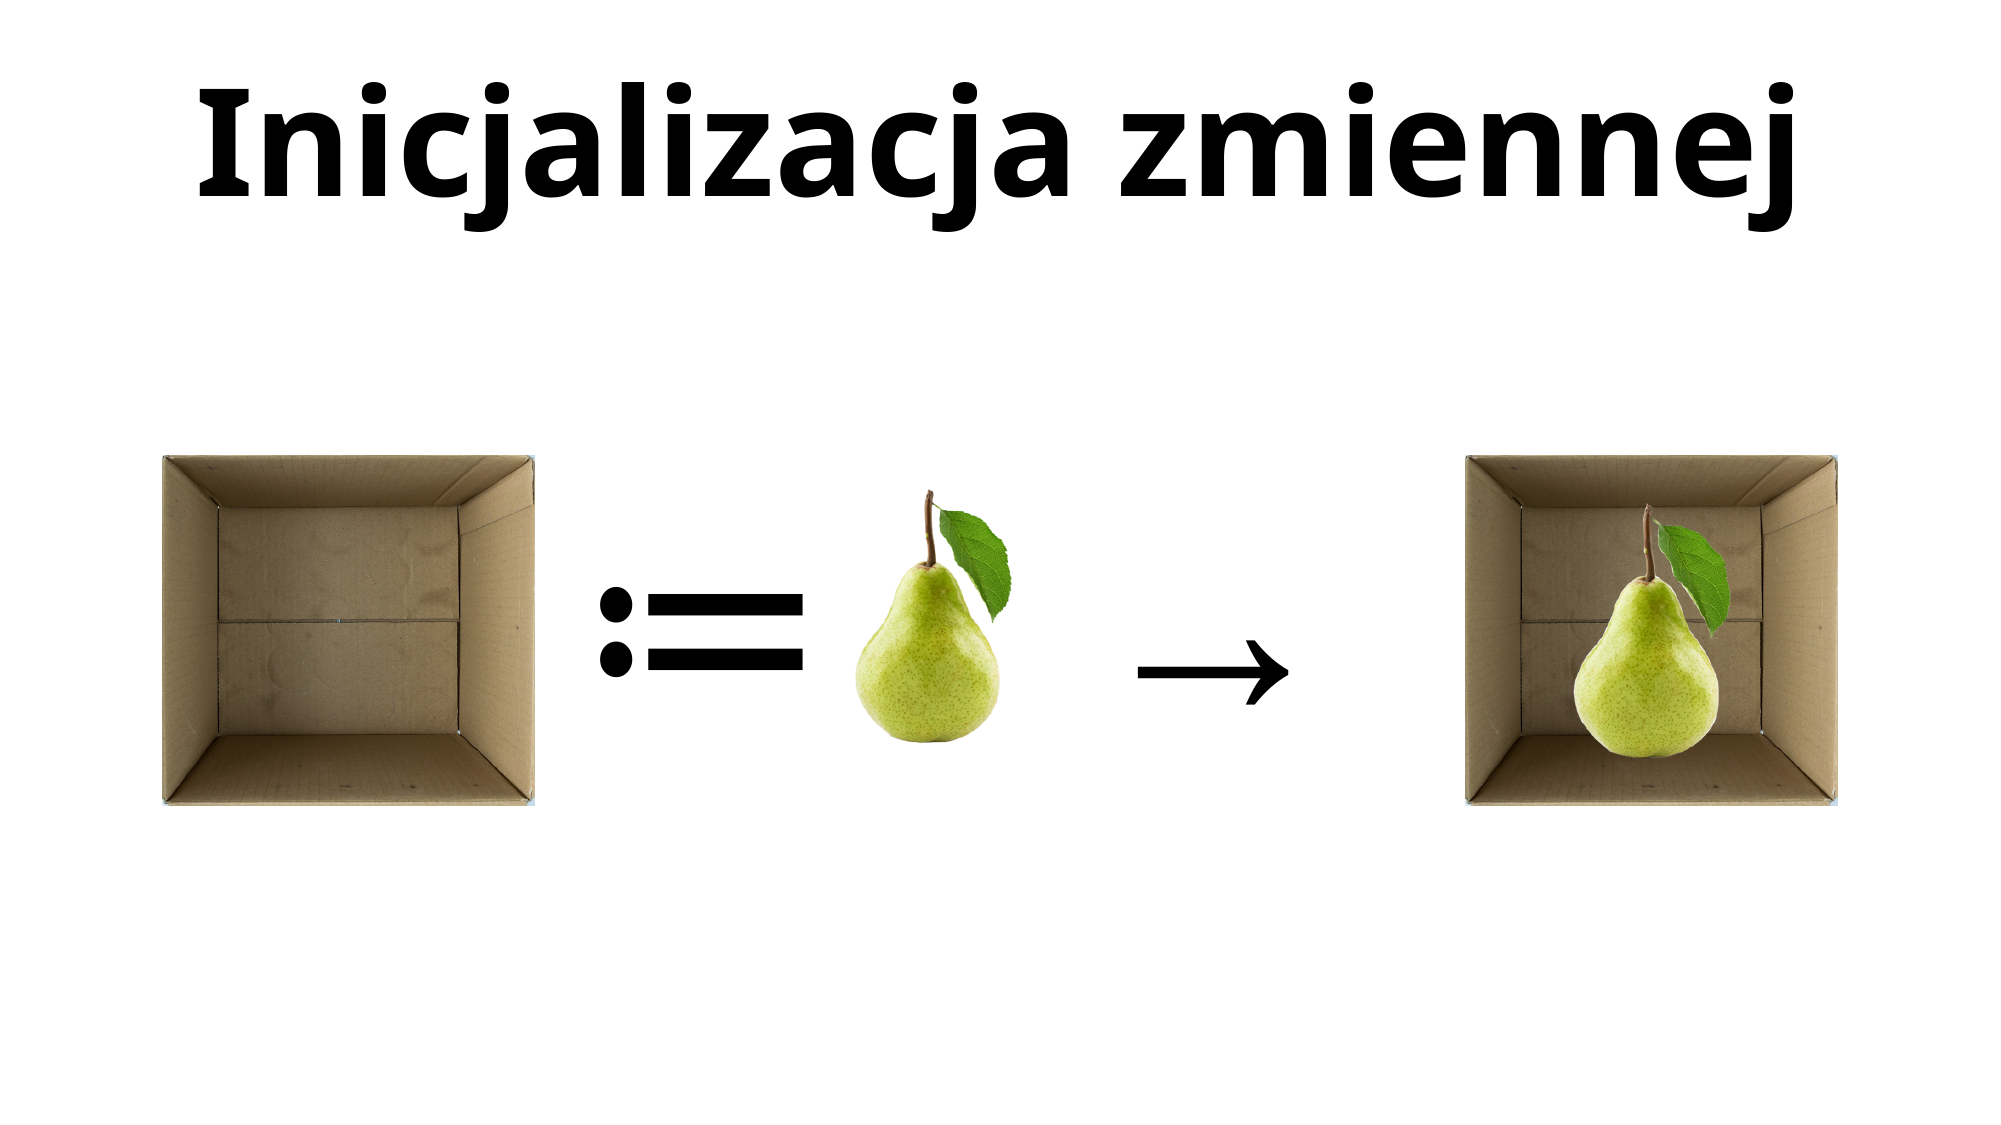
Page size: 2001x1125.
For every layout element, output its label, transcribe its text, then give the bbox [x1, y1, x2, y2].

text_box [162, 455, 1838, 806]
text_box Inicjalizacja zmiennej [137, 59, 1863, 278]
